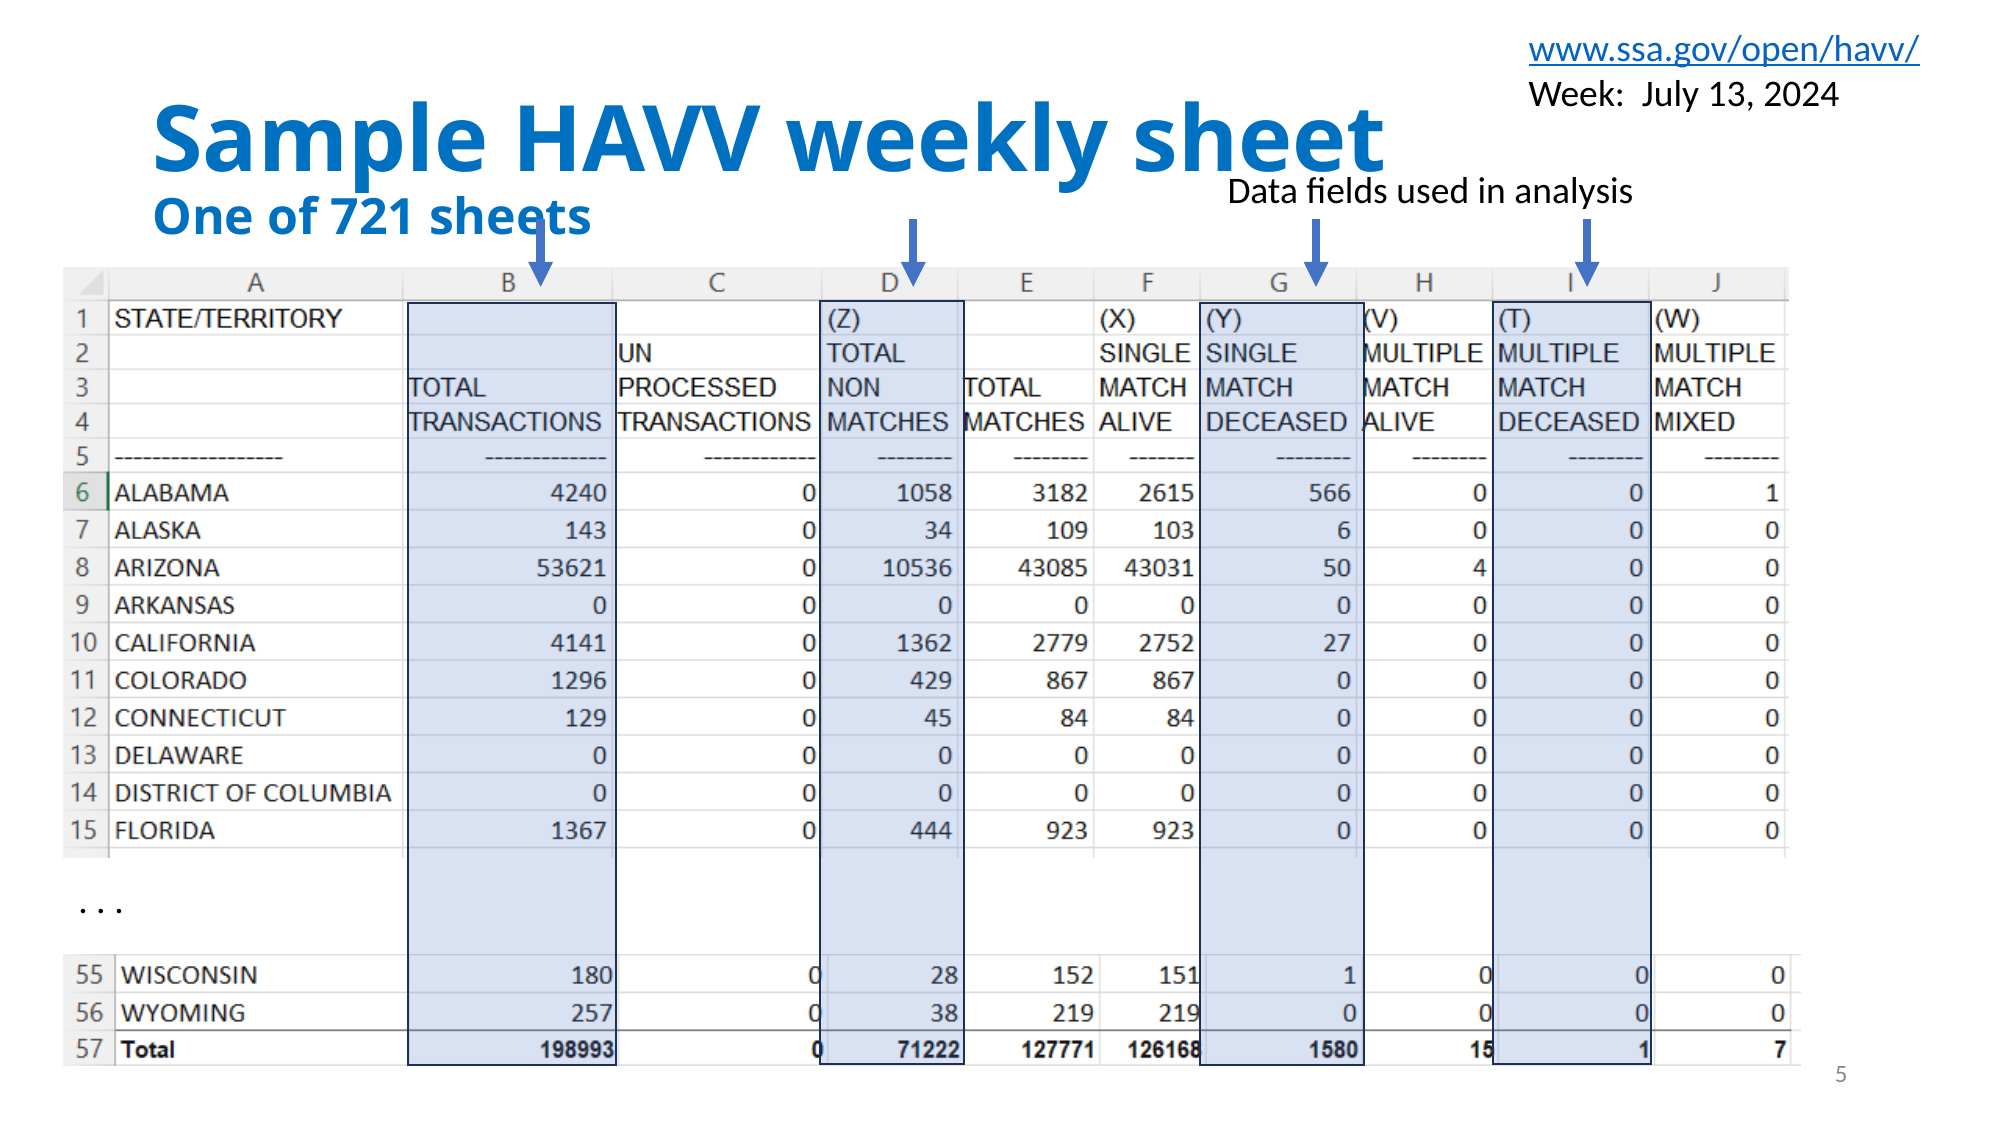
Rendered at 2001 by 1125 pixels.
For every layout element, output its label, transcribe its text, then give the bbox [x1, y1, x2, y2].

slide_number 5 [1412, 1042, 1863, 1103]
text_box Data fields used in analysis [1212, 158, 1649, 219]
text_box www.ssa.gov/open/havv/ Week: July 13, 2024 [1513, 16, 1935, 122]
title Sample HAVV weekly sheet One of 721 sheets [137, 59, 1863, 278]
text_box [819, 858, 965, 954]
text_box [1492, 858, 1652, 954]
text_box . . . [63, 868, 139, 929]
picture [63, 267, 1789, 858]
picture [63, 954, 1801, 1066]
text_box [407, 858, 617, 954]
text_box [1199, 858, 1365, 954]
